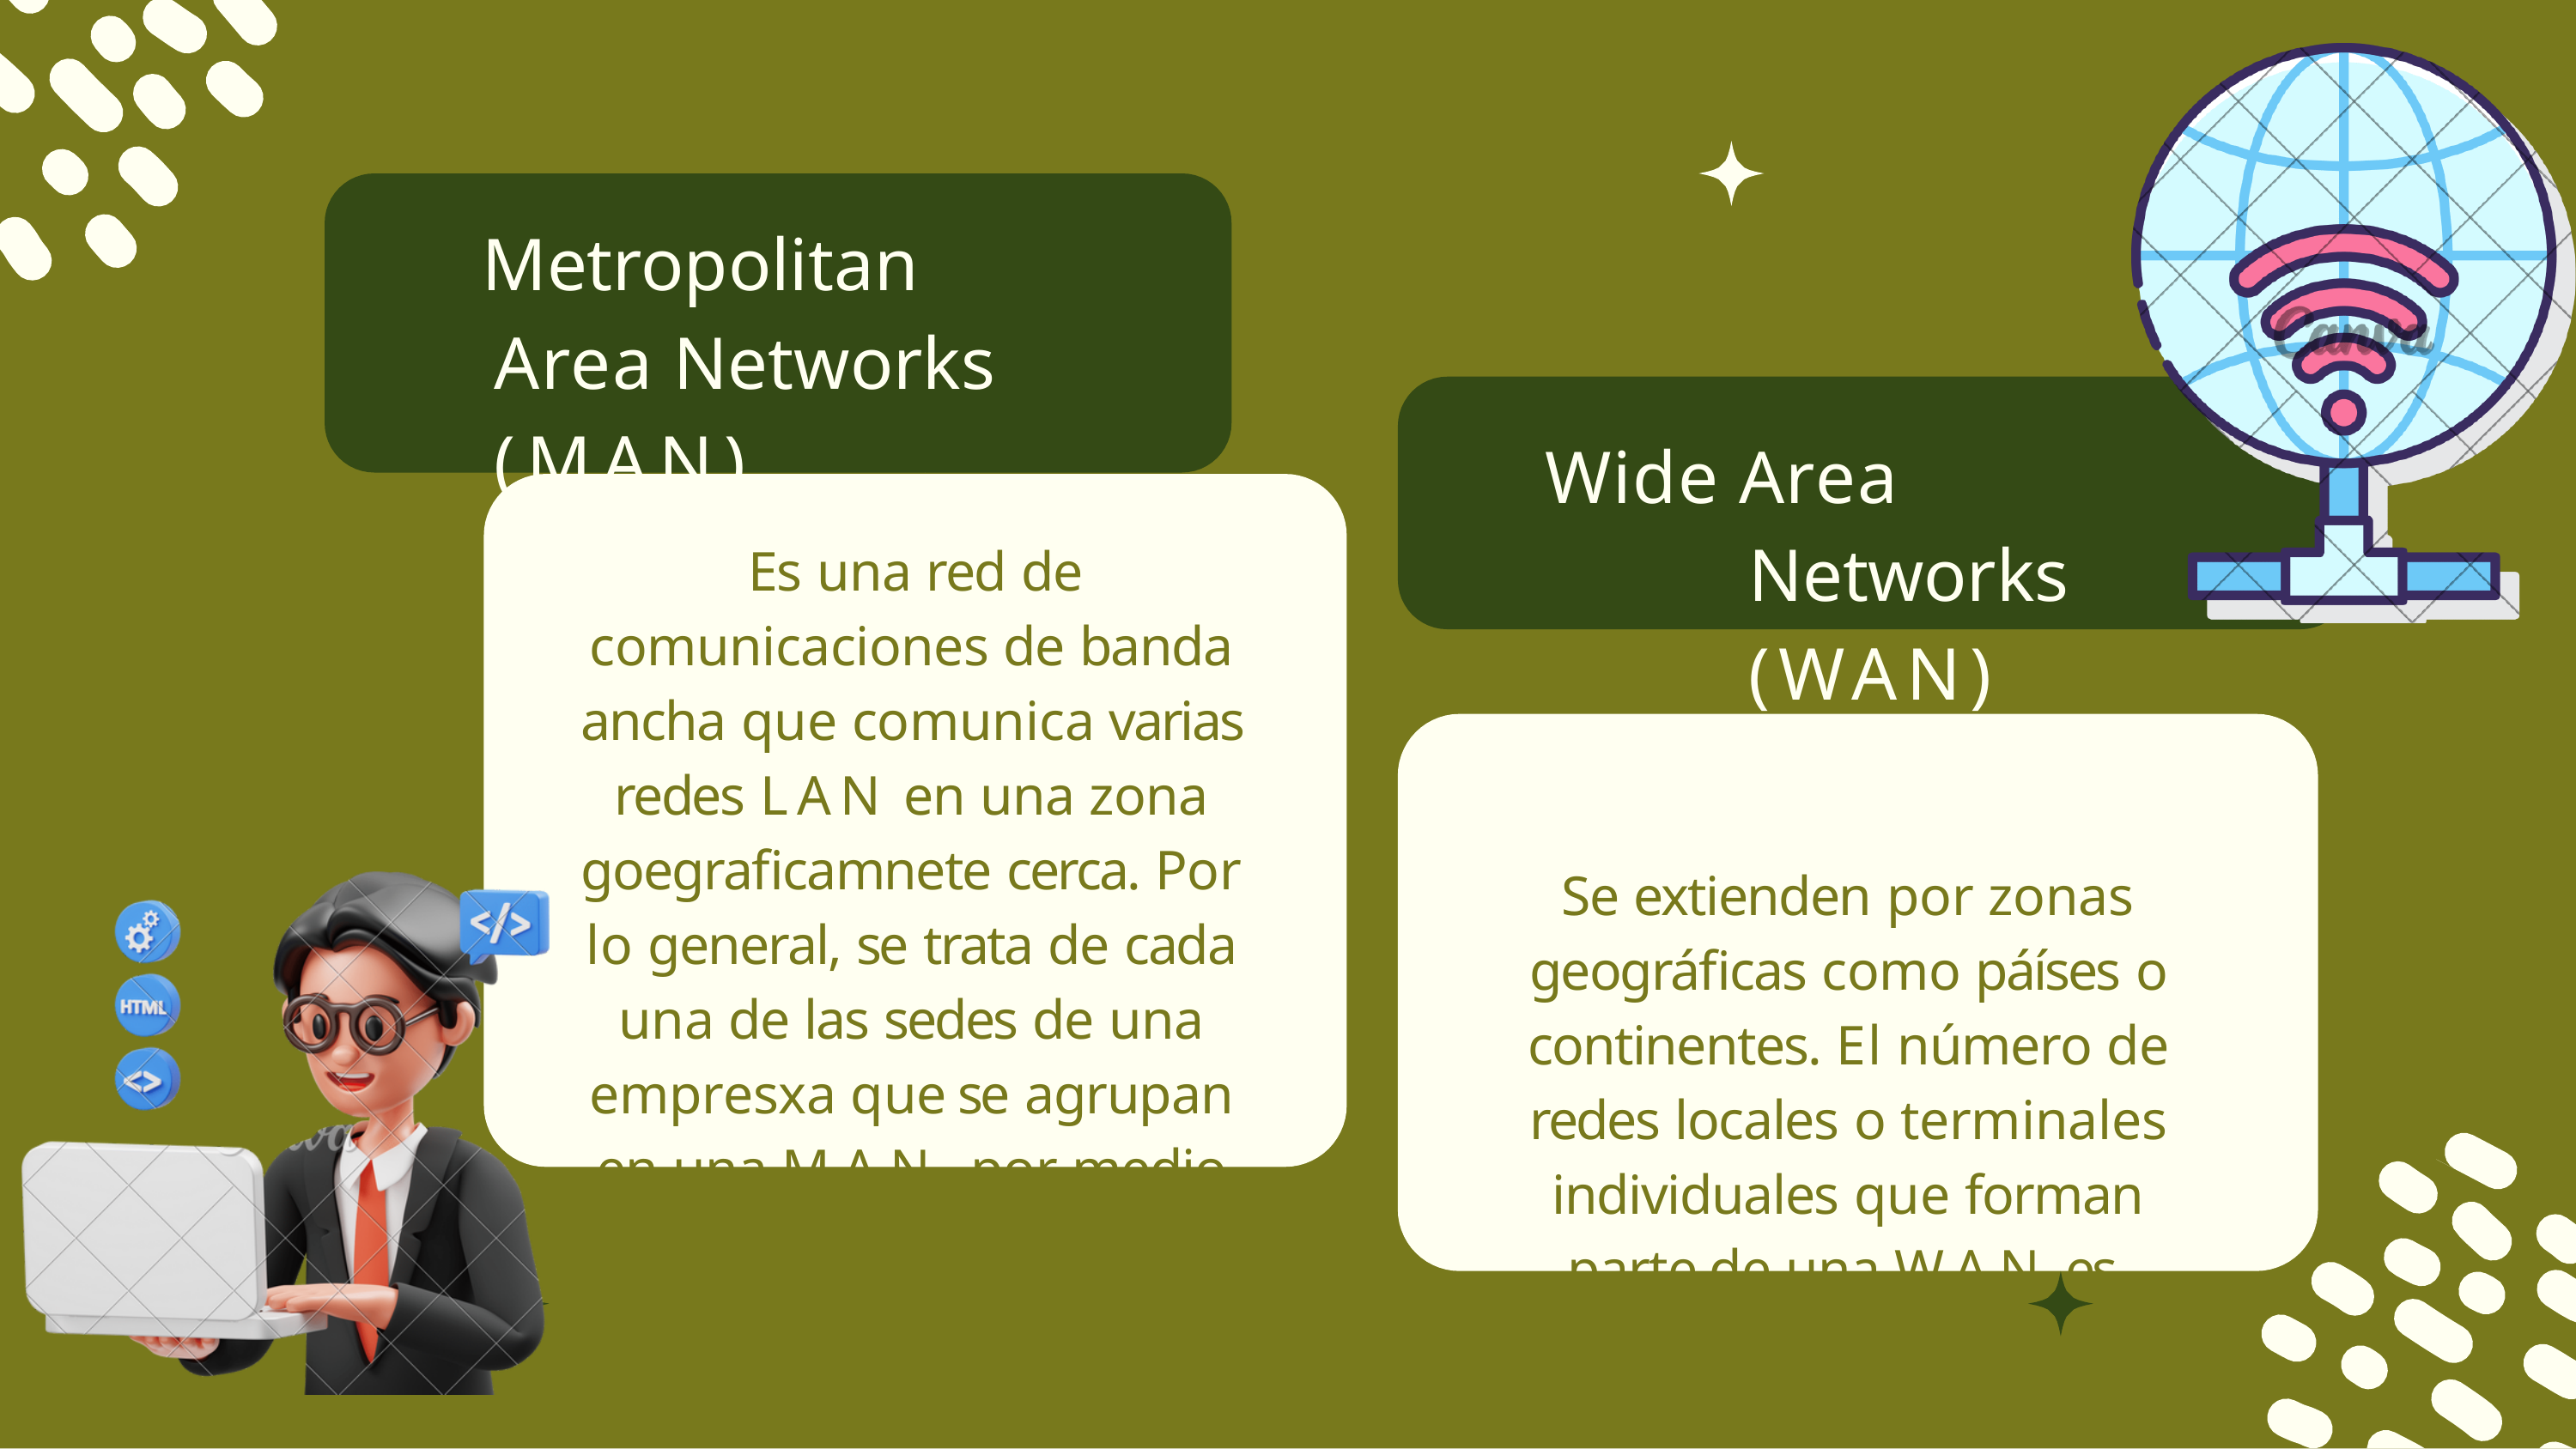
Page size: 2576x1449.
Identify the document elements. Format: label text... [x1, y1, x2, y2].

text_box [2537, 1270, 2576, 1323]
text_box [2379, 1161, 2438, 1214]
text_box [2261, 1314, 2317, 1362]
text_box [143, 0, 207, 54]
title Metropolitan Area Networks (MAN) [480, 203, 1076, 502]
text_box [9, 0, 49, 14]
text_box [133, 74, 186, 130]
text_box [2539, 1441, 2574, 1449]
text_box [118, 146, 179, 207]
text_box [2384, 1238, 2441, 1287]
text_box [0, 0, 2576, 1449]
picture [21, 871, 550, 1396]
text_box [206, 61, 264, 118]
text_box [2523, 1343, 2576, 1399]
text_box [2536, 1214, 2576, 1264]
text_box [1397, 376, 2127, 630]
text_box [2431, 1379, 2503, 1441]
text_box [0, 53, 35, 113]
text_box [2451, 1202, 2512, 1261]
text_box [1397, 713, 1502, 1271]
text_box [2311, 1262, 2374, 1316]
text_box Wide Area Networks (WAN) Se extienden por zonas geográficas como páíses o continentes. El número de redes locales o terminales individuales que forman parte de una WAN es, ilimitado. [1502, 416, 2205, 1374]
text_box [49, 58, 124, 132]
text_box [42, 149, 88, 196]
text_box [2267, 1398, 2333, 1449]
text_box [213, 0, 277, 45]
text_box [2205, 713, 2318, 1271]
text_box [2341, 1345, 2388, 1390]
text_box [2366, 1430, 2426, 1449]
text_box Es una red de comunicaciones de banda ancha que comunica varias redes LAN en una zona goegraficamnete cerca. Por lo general, se trata de cada una de las sedes de una empresxa que se agrupan en una MAN por medio de líneas arredadas. [557, 525, 1265, 1274]
text_box [0, 216, 52, 281]
text_box [2436, 1132, 2518, 1190]
text_box [1698, 141, 1765, 207]
text_box [483, 474, 1347, 1167]
text_box [2394, 1299, 2473, 1363]
text_box [90, 15, 137, 63]
picture [2131, 42, 2576, 623]
text_box [325, 173, 1232, 473]
text_box [2458, 1271, 2506, 1314]
text_box [85, 214, 137, 268]
